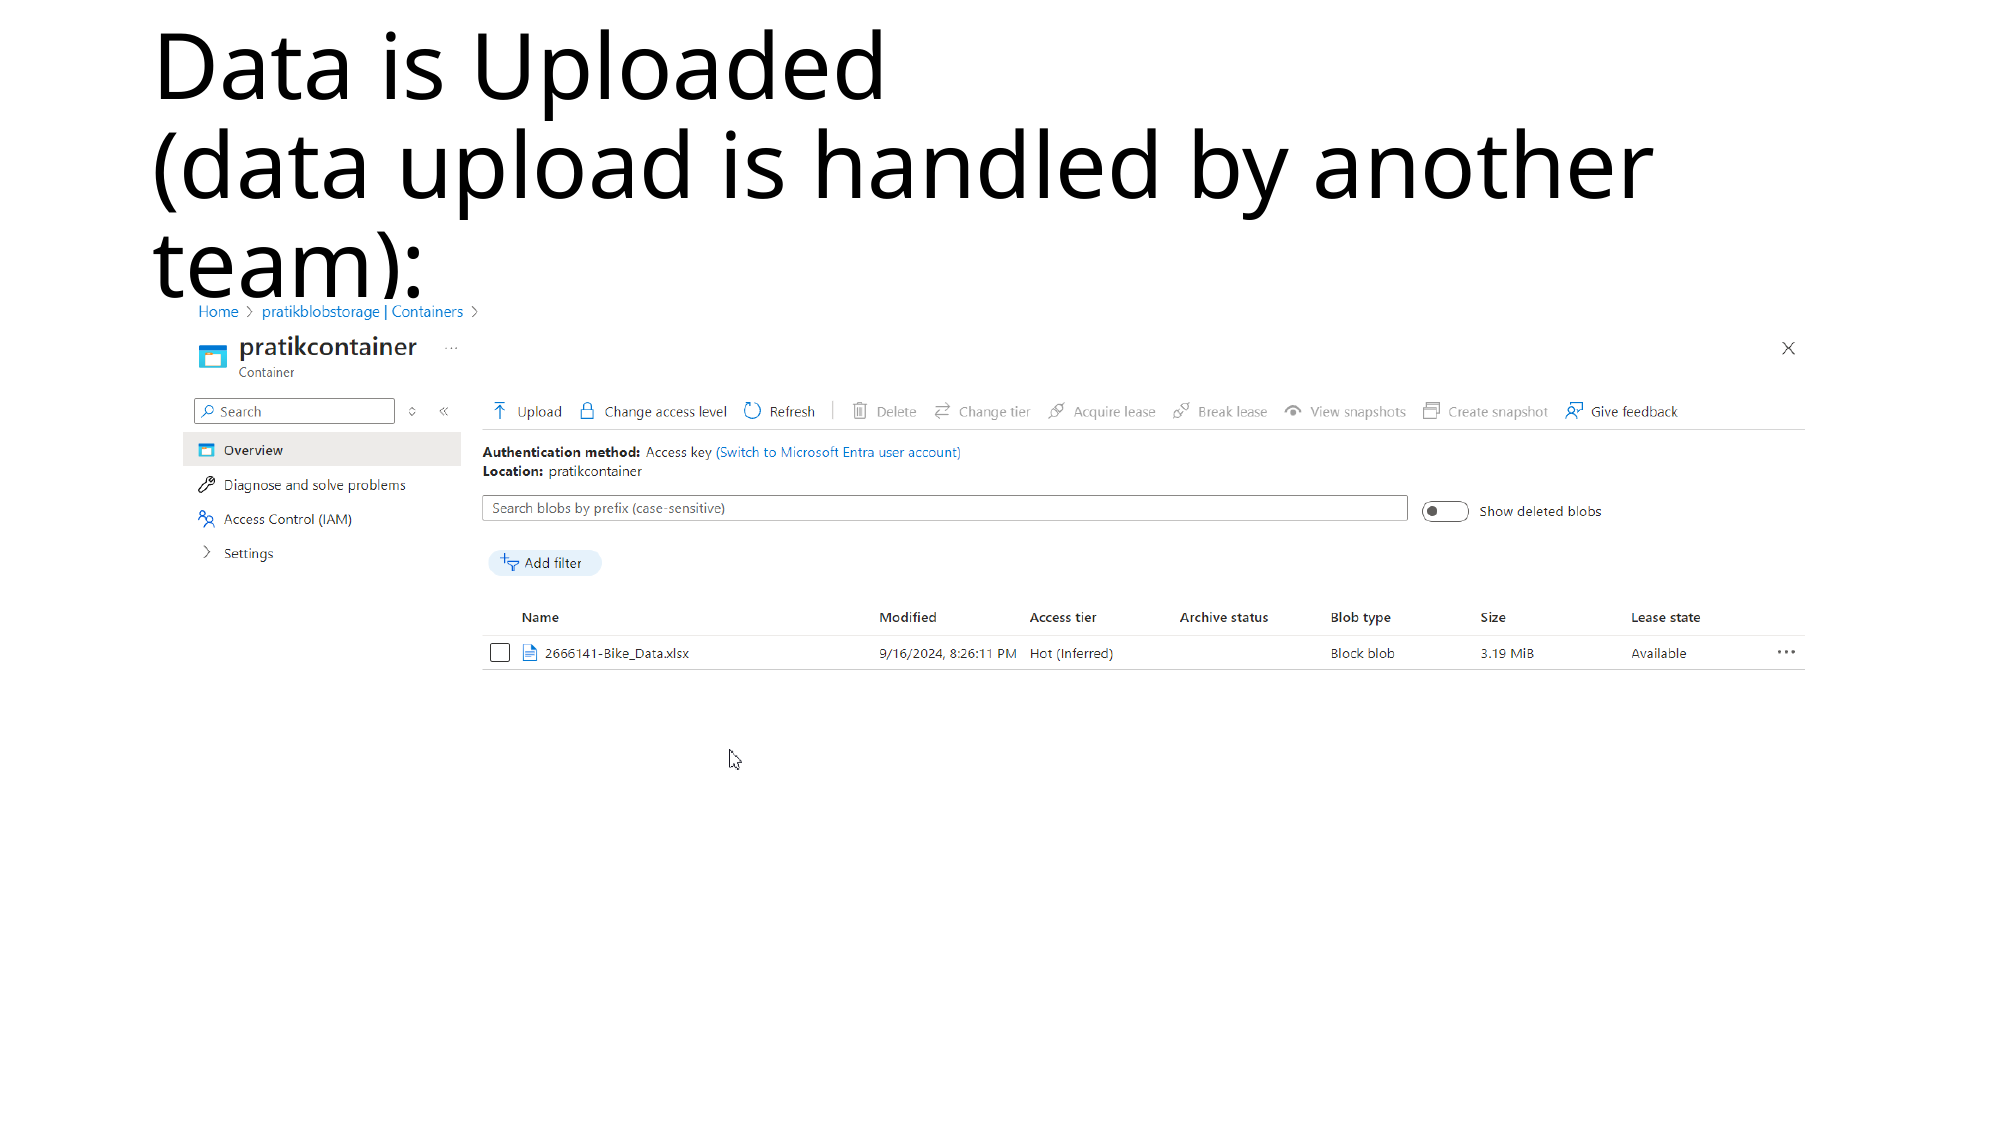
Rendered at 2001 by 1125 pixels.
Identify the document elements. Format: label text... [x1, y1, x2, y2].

title Data is Uploaded (data upload is handled by another team): [137, 59, 1863, 278]
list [183, 299, 1816, 1014]
